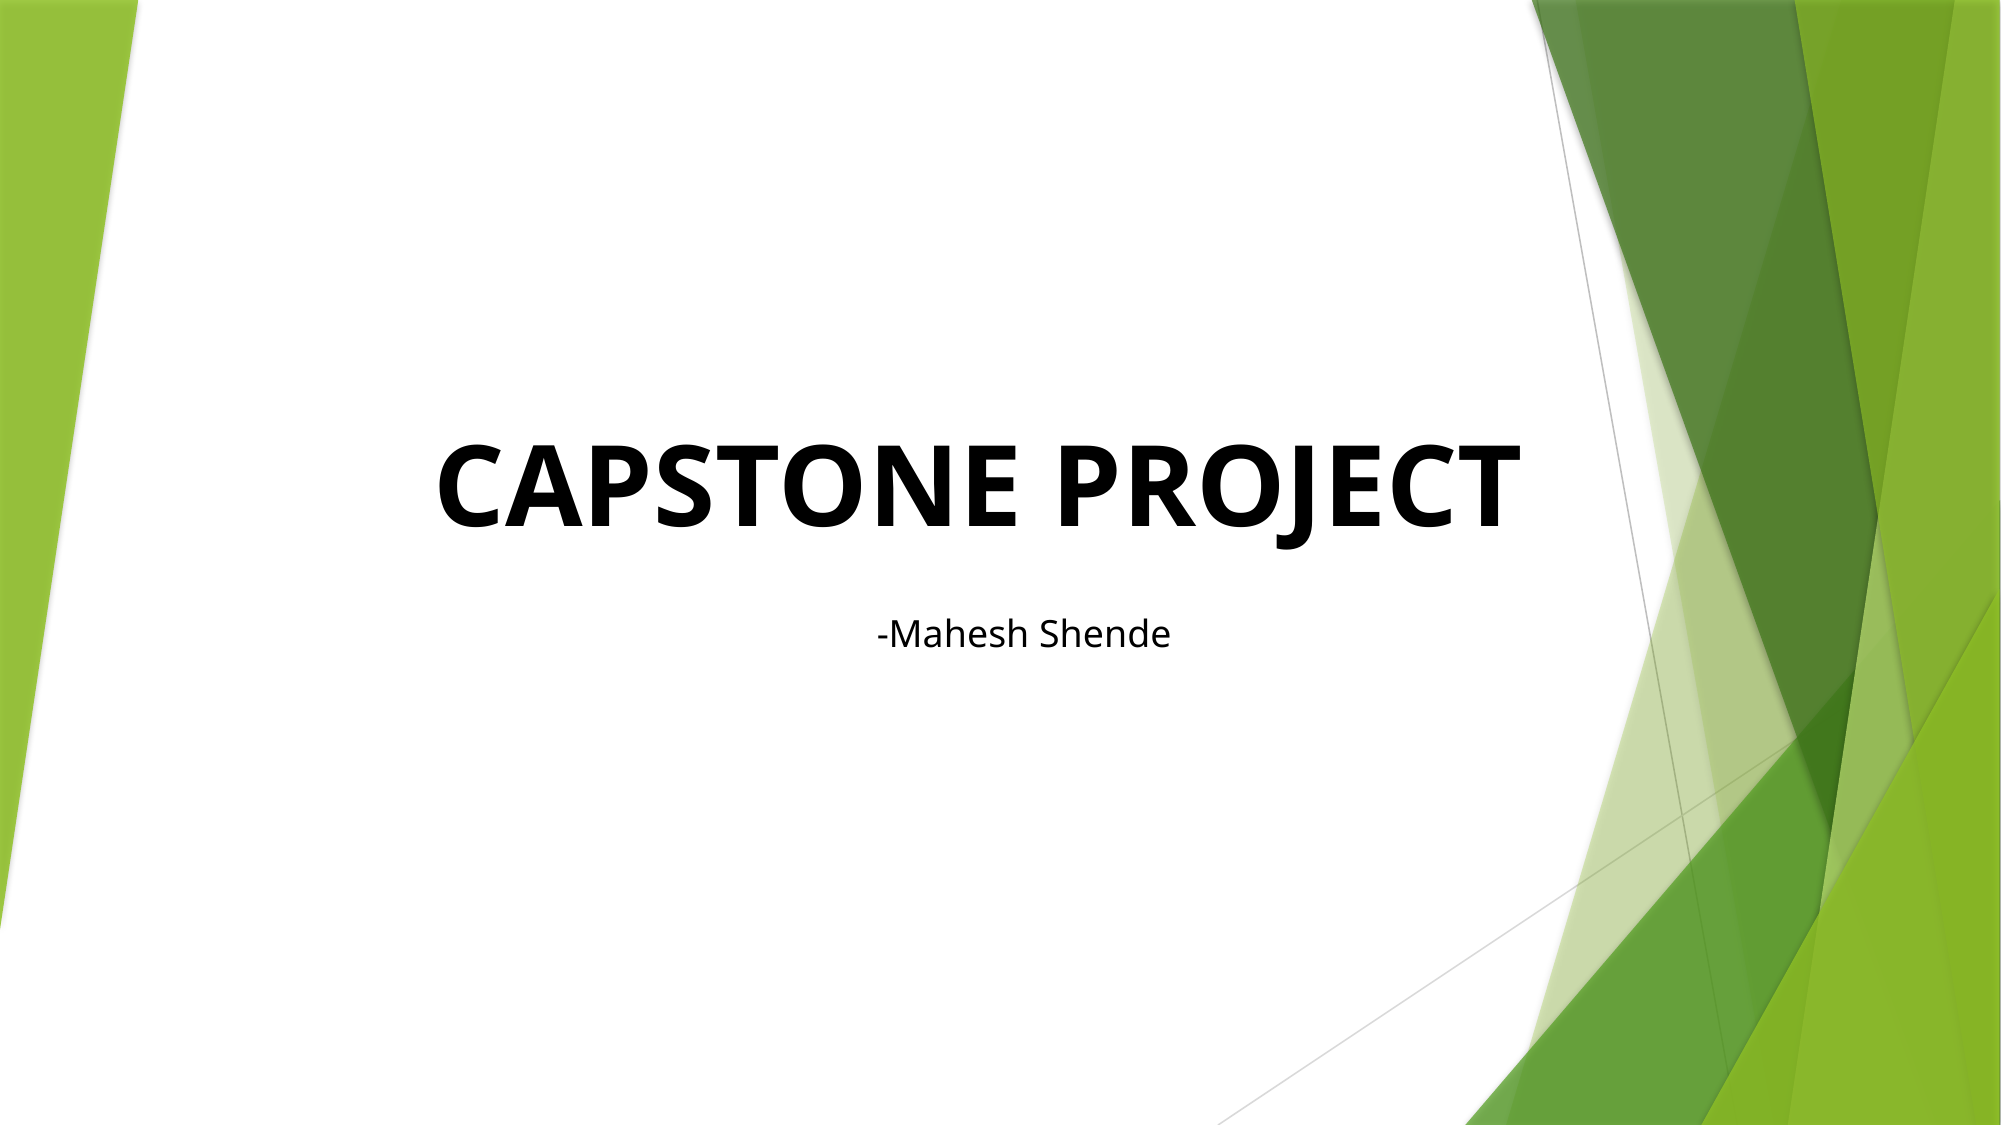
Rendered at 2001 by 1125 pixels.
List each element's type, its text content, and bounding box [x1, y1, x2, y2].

text_box CAPSTONE PROJECT [418, 406, 1653, 557]
text_box -Mahesh Shende [862, 602, 1330, 663]
title CAPSTONE project [372, 277, 1582, 580]
